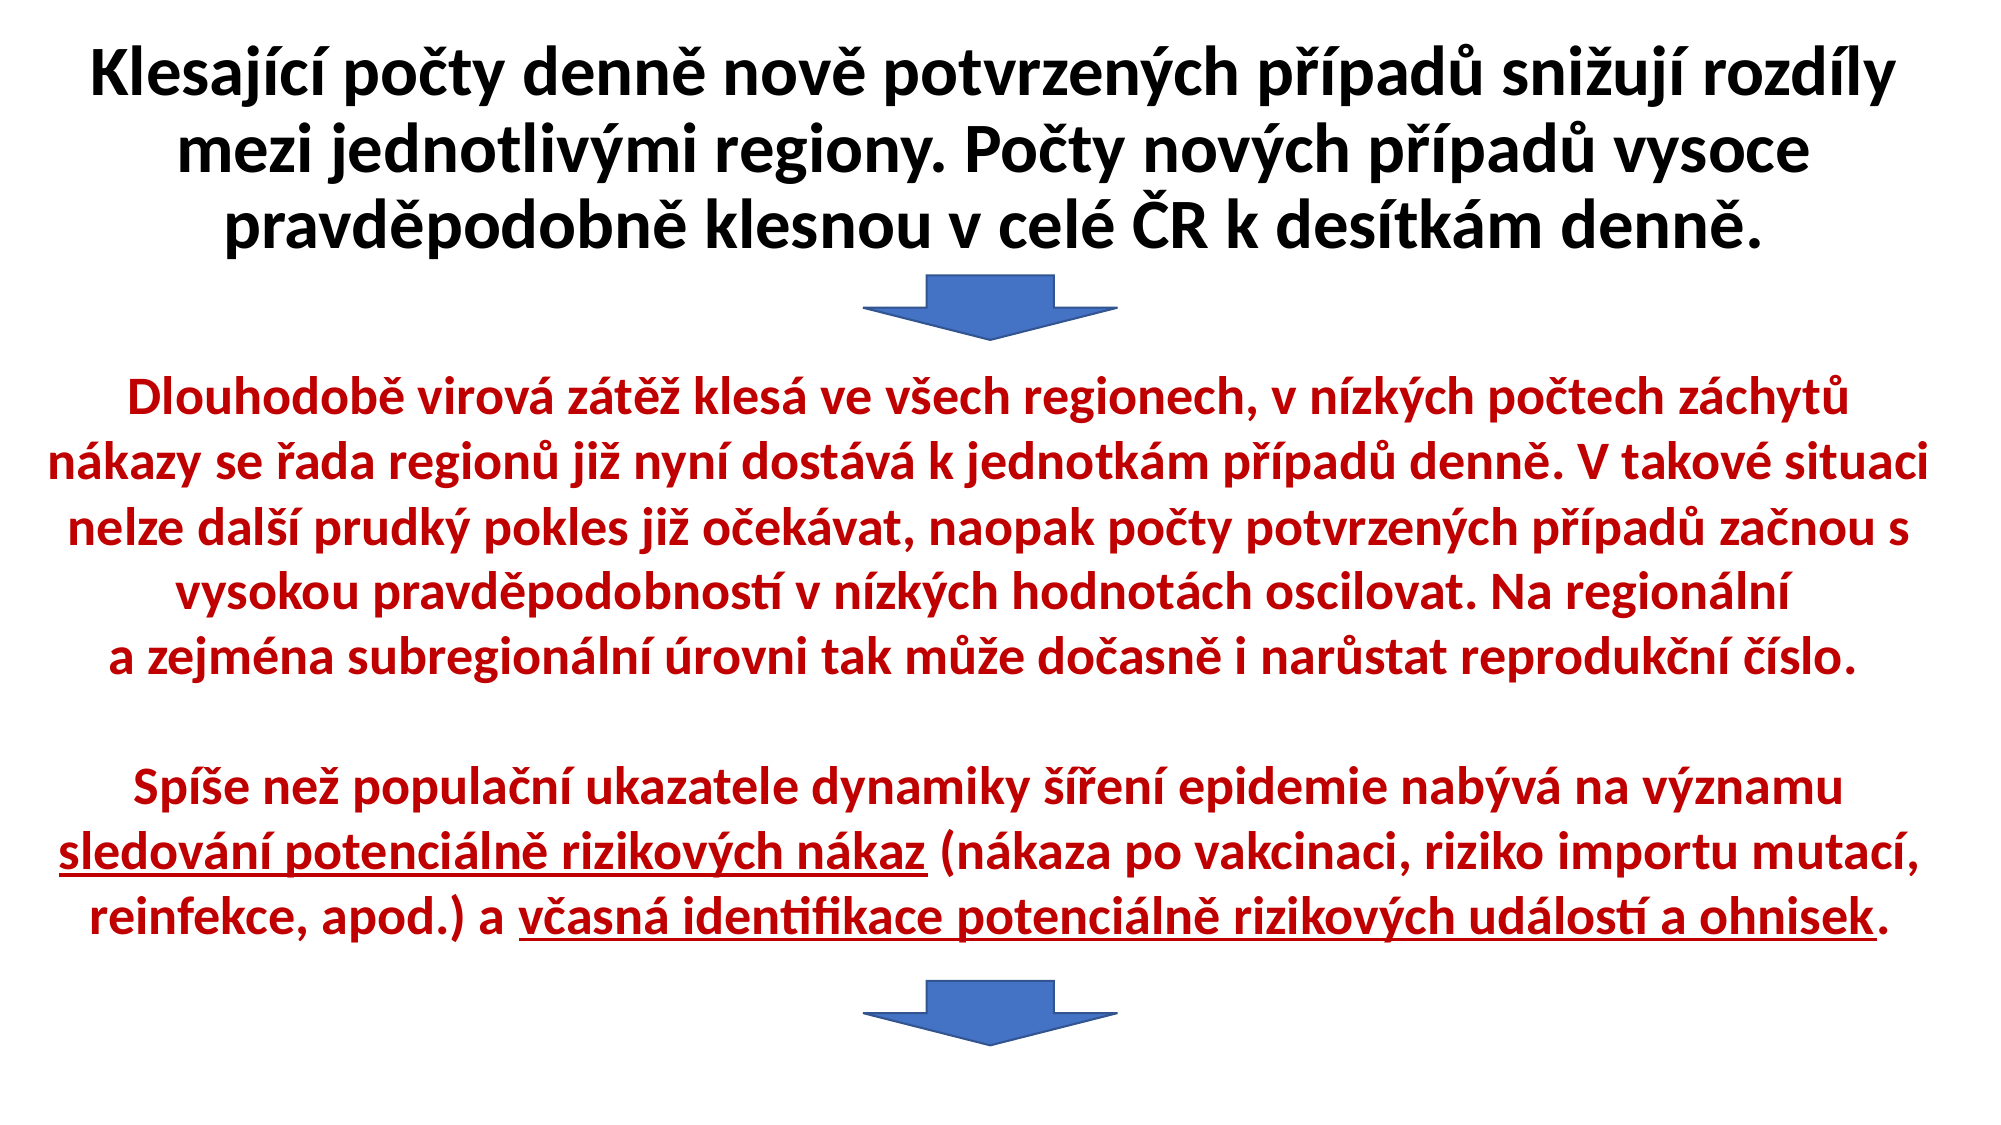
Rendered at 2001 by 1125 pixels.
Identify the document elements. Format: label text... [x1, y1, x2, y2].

text_box [862, 276, 1118, 341]
text_box Klesající počty denně nově potvrzených případů snižují rozdíly mezi jednotlivými regiony. Počty nových případů vysoce pravděpodobně klesnou v celé ČR k desítkám denně. [72, 27, 1918, 276]
text_box Dlouhodobě virová zátěž klesá ve všech regionech, v nízkých počtech záchytů nákazy se řada regionů již nyní dostává k jednotkám případů denně. V takové situaci nelze další prudký pokles již očekávat, naopak počty potvrzených případů začnou s vysokou pravděpodobností v nízkých hodnotách oscilovat. Na regionální a zejména subregionální úrovni tak může dočasně i narůstat reprodukční číslo. Spíše než populační ukazatele dynamiky šíření epidemie nabývá na významu sledování potenciálně rizikových nákaz (nákaza po vakcinaci, riziko importu mutací, reinfekce, apod.) a včasná identifikace potenciálně rizikových událostí a ohnisek. [31, 353, 1949, 1033]
text_box [862, 979, 1118, 1047]
